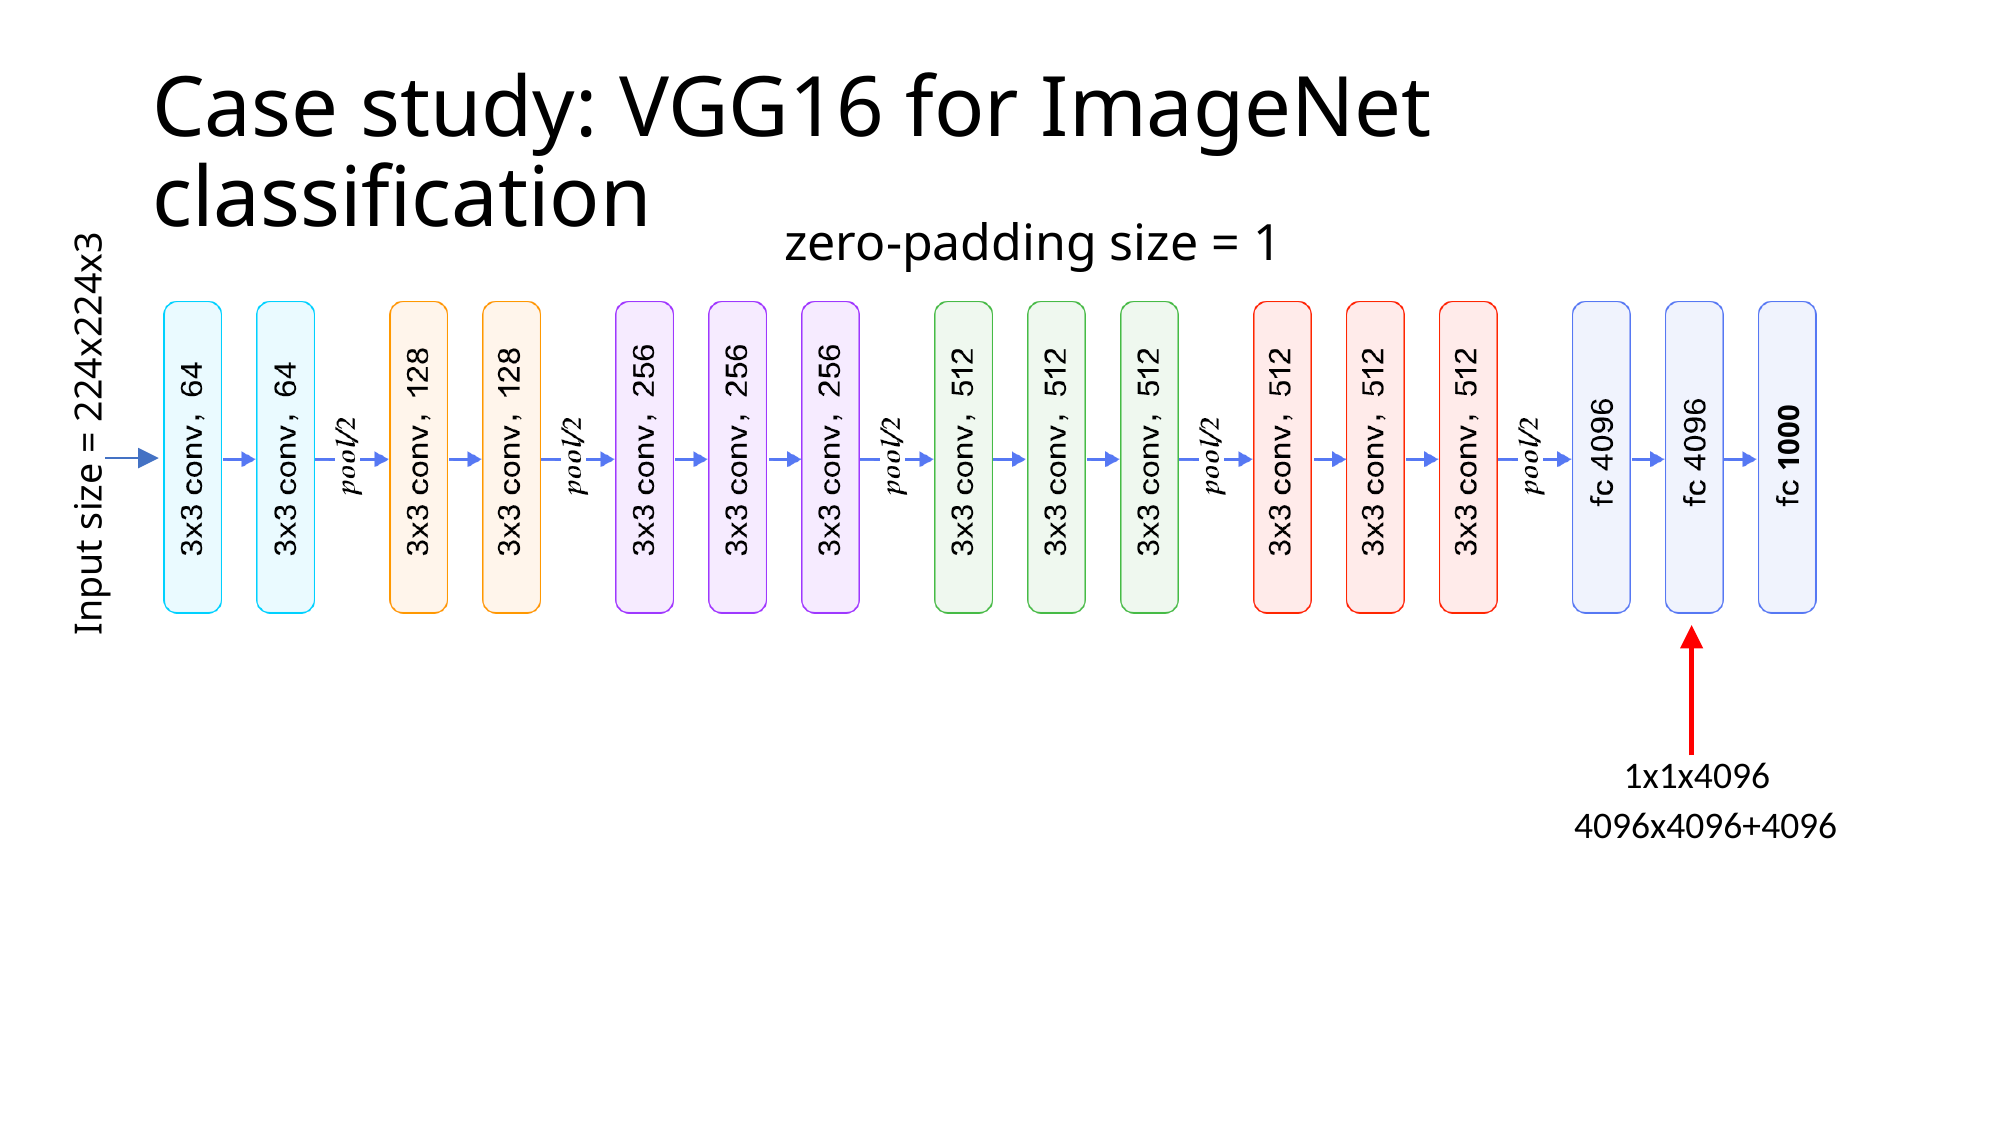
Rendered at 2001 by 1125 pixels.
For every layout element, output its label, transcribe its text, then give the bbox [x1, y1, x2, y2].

text_box Input size = 224x224x3 [0, 6, 211, 651]
title Case study: VGG16 for ImageNet classification [211, 46, 1863, 264]
text_box 4096x4096+4096 [1559, 793, 1853, 854]
text_box 1x1x4096 [1608, 743, 1785, 793]
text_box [137, 277, 1839, 628]
text_box zero-padding size = 1 [769, 184, 1414, 277]
